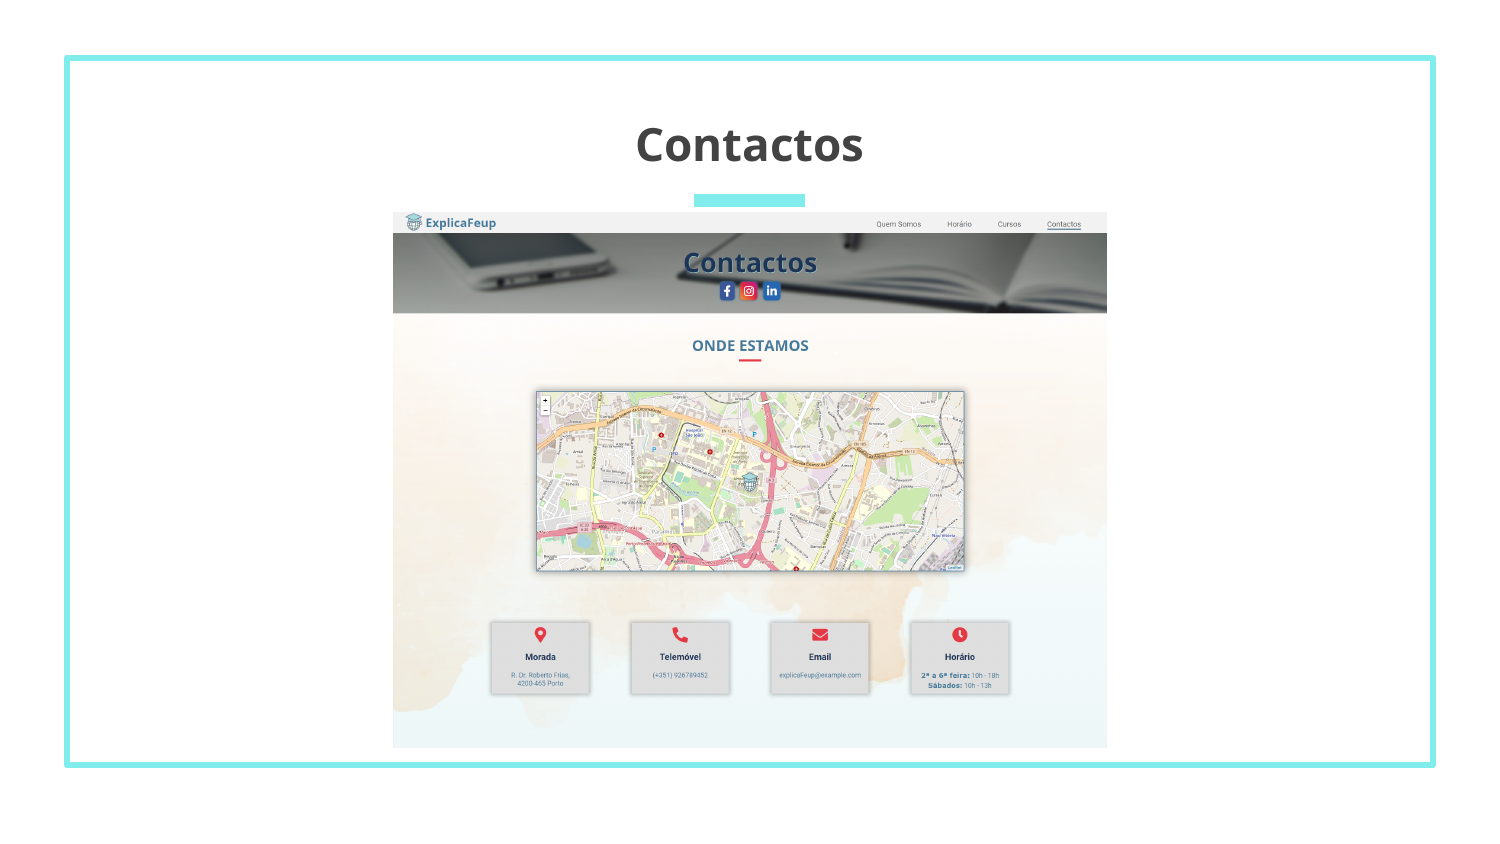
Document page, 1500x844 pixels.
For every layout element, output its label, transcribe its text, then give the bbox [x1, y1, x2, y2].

title Contactos [0, 35, 1500, 186]
picture [393, 212, 1107, 748]
